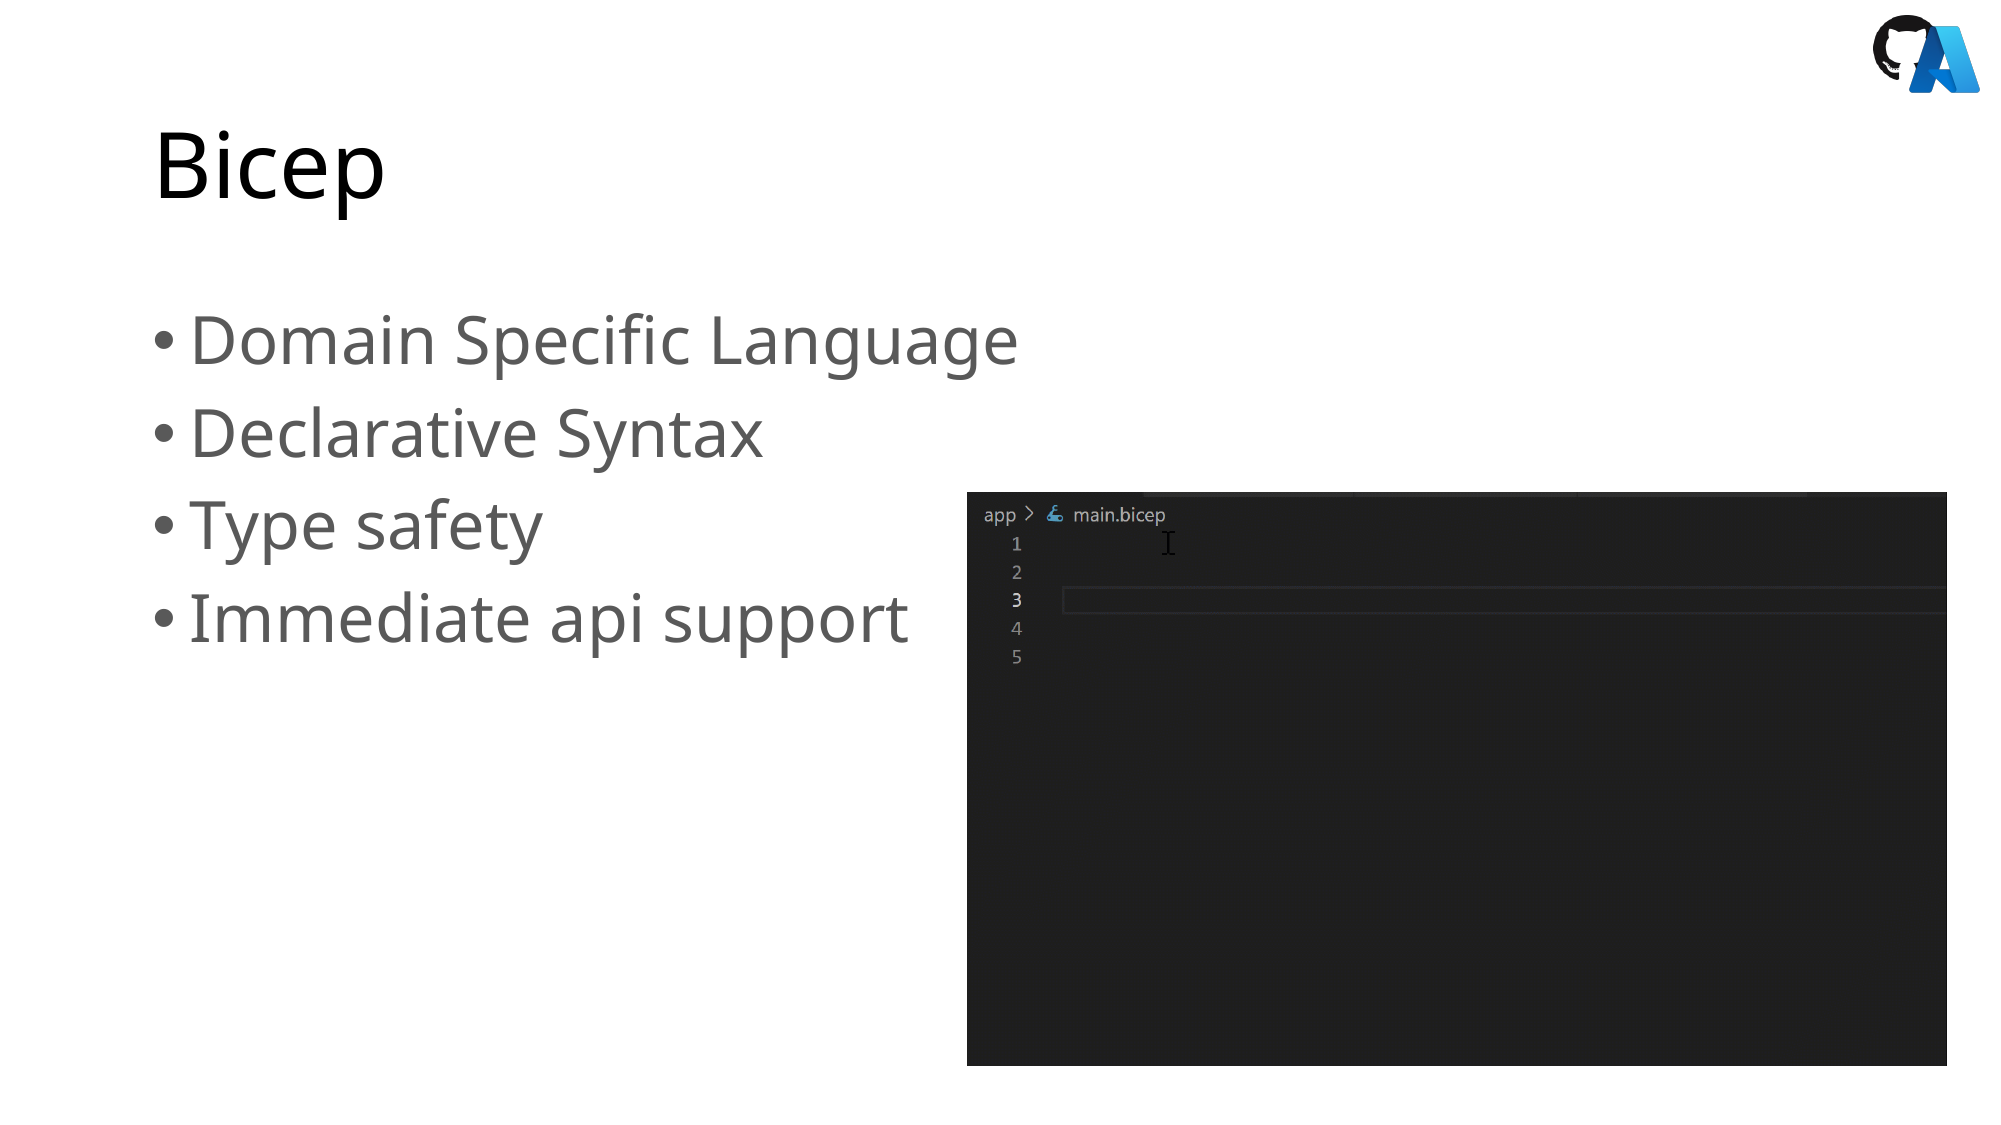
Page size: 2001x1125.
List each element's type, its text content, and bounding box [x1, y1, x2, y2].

picture [1873, 14, 1983, 98]
list Domain Specific Language Declarative Syntax Type safety Immediate api support [137, 299, 1863, 1014]
title Bicep [137, 59, 1863, 278]
picture [967, 492, 1947, 1066]
